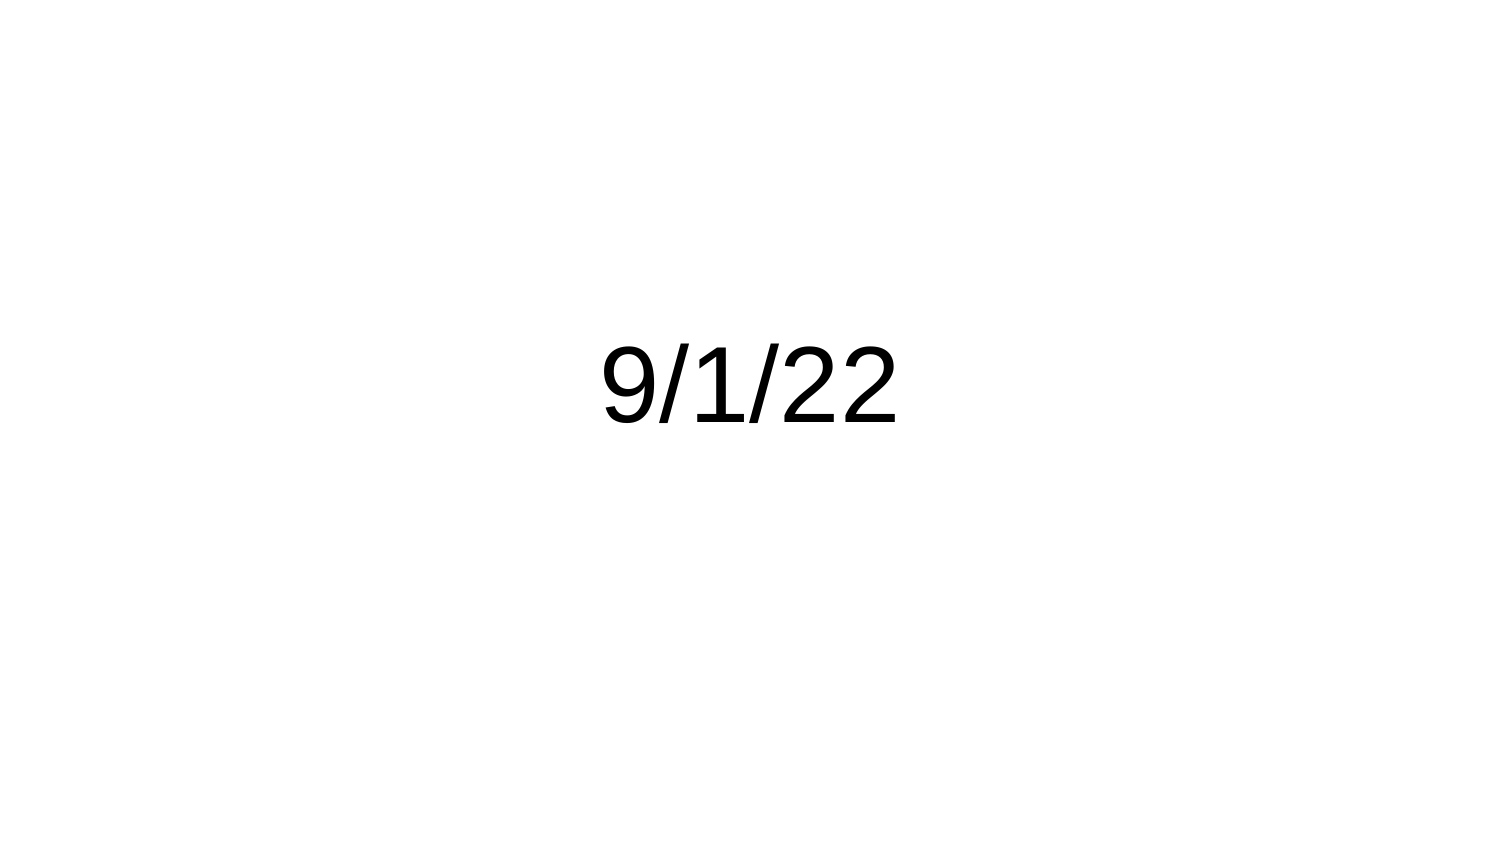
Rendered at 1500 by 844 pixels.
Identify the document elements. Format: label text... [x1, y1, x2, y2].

title 9/1/22 [51, 122, 1449, 459]
